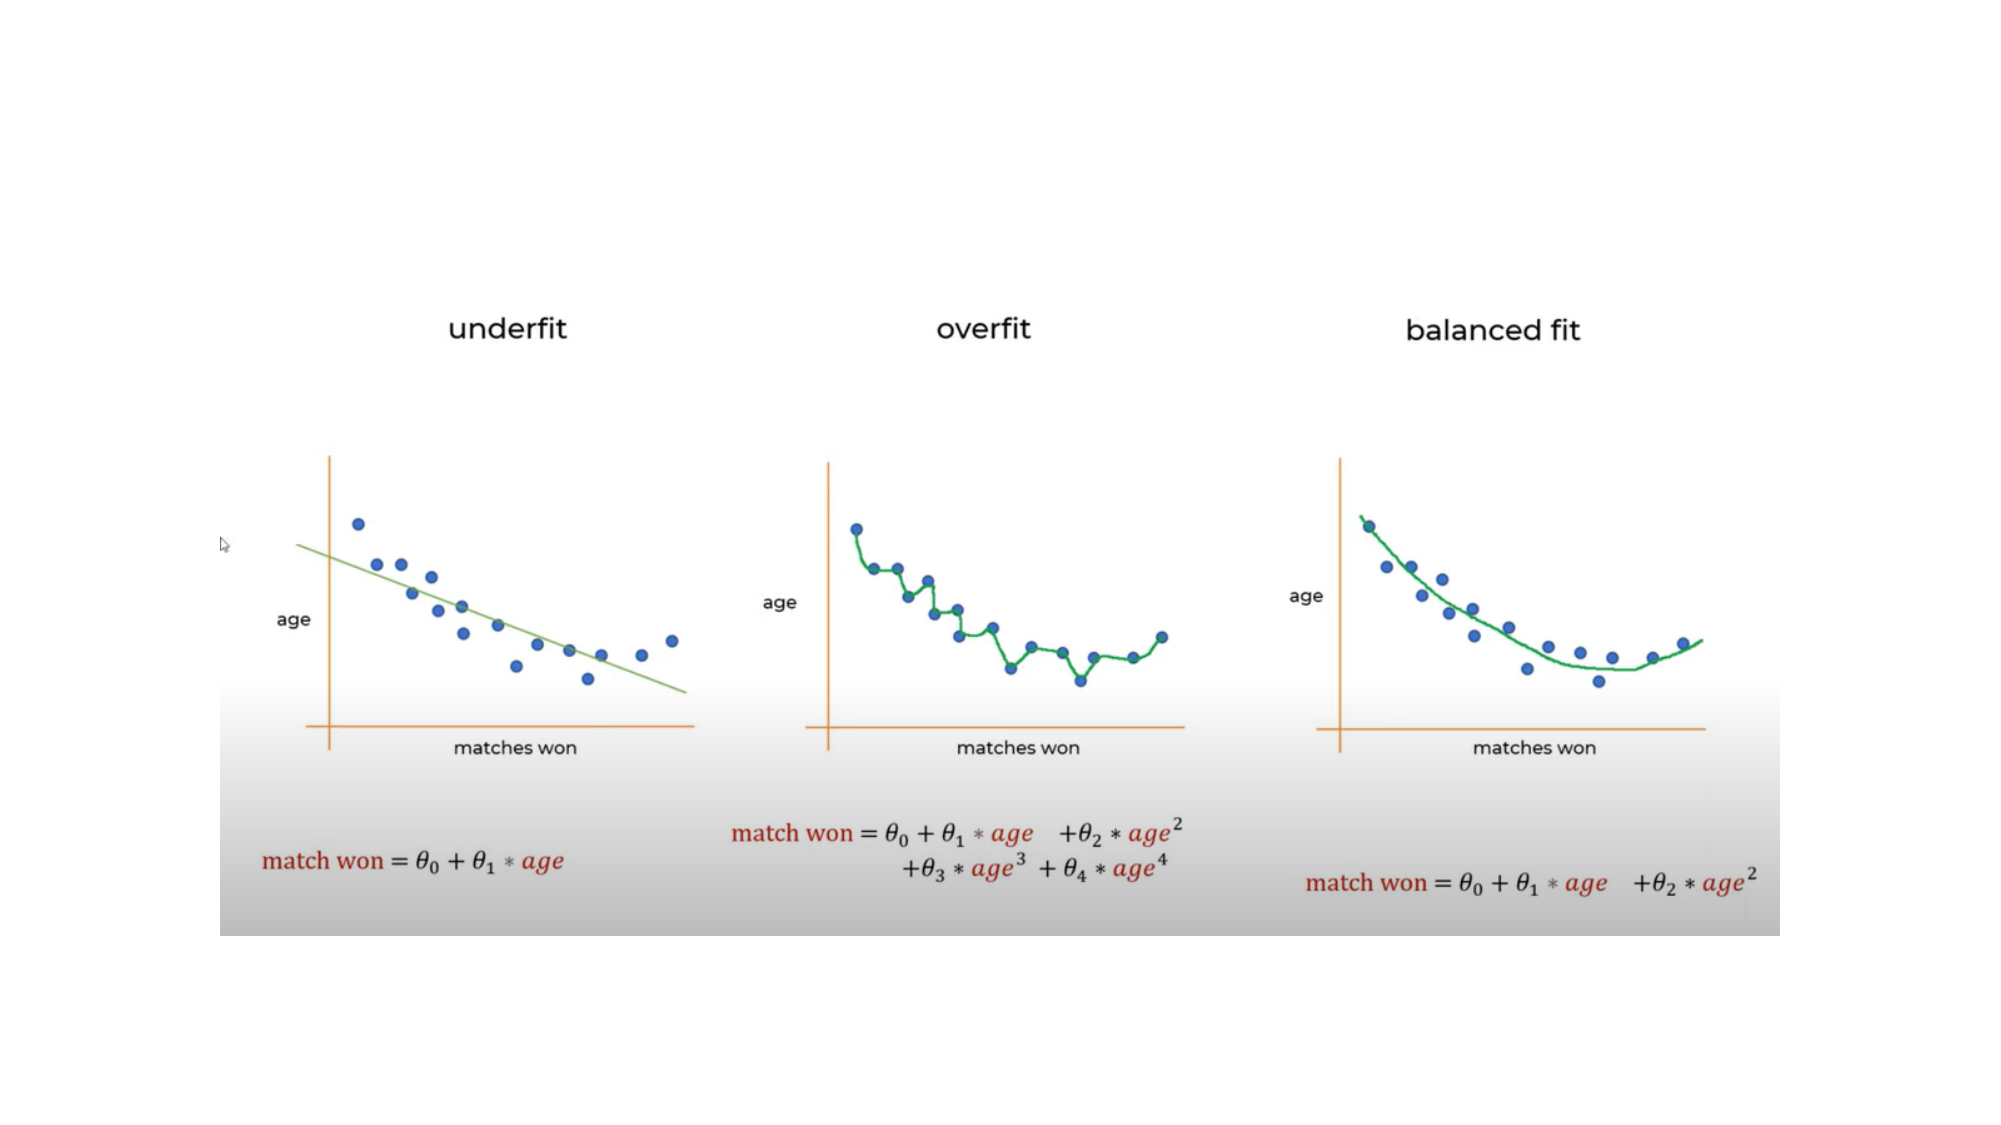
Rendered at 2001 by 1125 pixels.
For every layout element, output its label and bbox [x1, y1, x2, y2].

picture [220, 189, 1780, 936]
